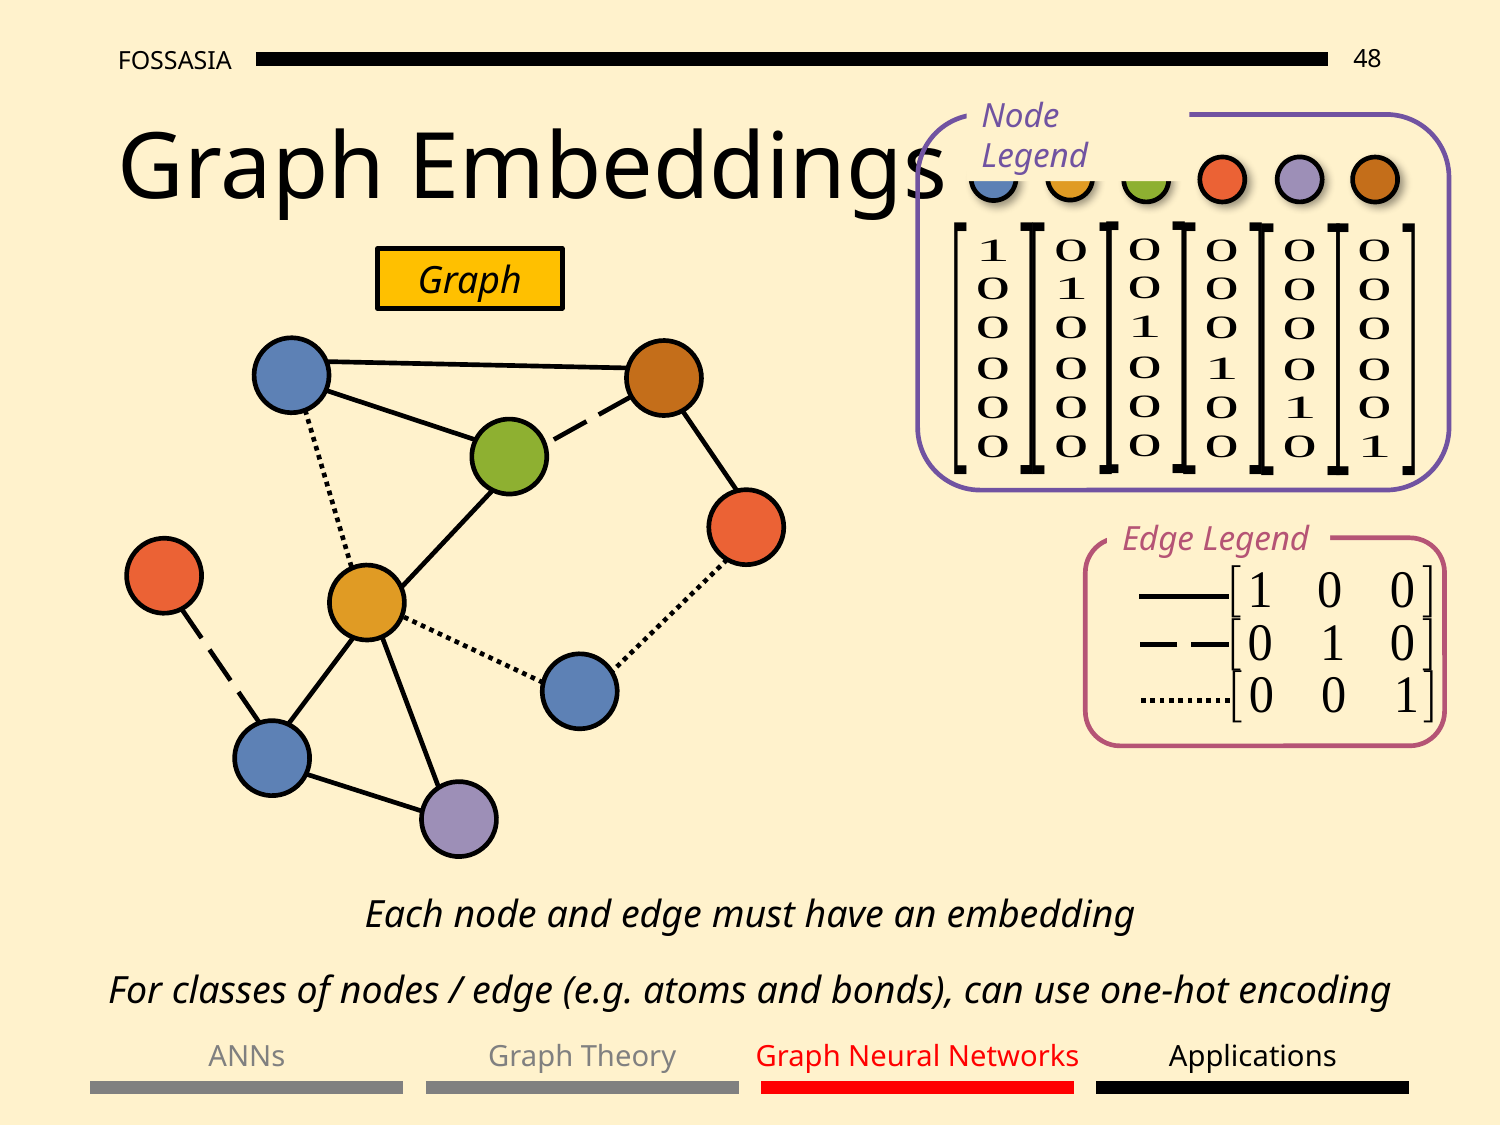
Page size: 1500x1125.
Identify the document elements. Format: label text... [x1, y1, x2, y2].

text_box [544, 396, 632, 445]
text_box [288, 637, 354, 725]
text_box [382, 636, 439, 788]
text_box Graph [377, 248, 563, 309]
text_box [707, 488, 785, 566]
text_box [233, 719, 311, 797]
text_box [305, 410, 352, 569]
text_box [1084, 536, 1446, 747]
text_box [541, 652, 619, 730]
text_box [325, 390, 476, 440]
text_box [305, 774, 423, 812]
text_box For classes of nodes / edge (e.g. atoms and bonds), can use one-hot encoding [93, 958, 1407, 1018]
text_box [125, 537, 203, 615]
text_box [401, 616, 544, 683]
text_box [401, 490, 493, 588]
text_box [470, 418, 548, 496]
text_box [916, 113, 1451, 492]
text_box [328, 564, 406, 642]
text_box Node Legend [966, 86, 1190, 182]
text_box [682, 410, 737, 491]
title Graph Embeddings [103, 59, 1397, 278]
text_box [326, 361, 628, 368]
text_box Each node and edge must have an embedding [349, 882, 1151, 943]
text_box [420, 780, 498, 858]
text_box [611, 559, 728, 672]
text_box [625, 339, 703, 417]
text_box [90, 1029, 1410, 1088]
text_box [181, 608, 260, 723]
text_box [253, 336, 331, 414]
text_box Edge Legend [1107, 509, 1331, 565]
